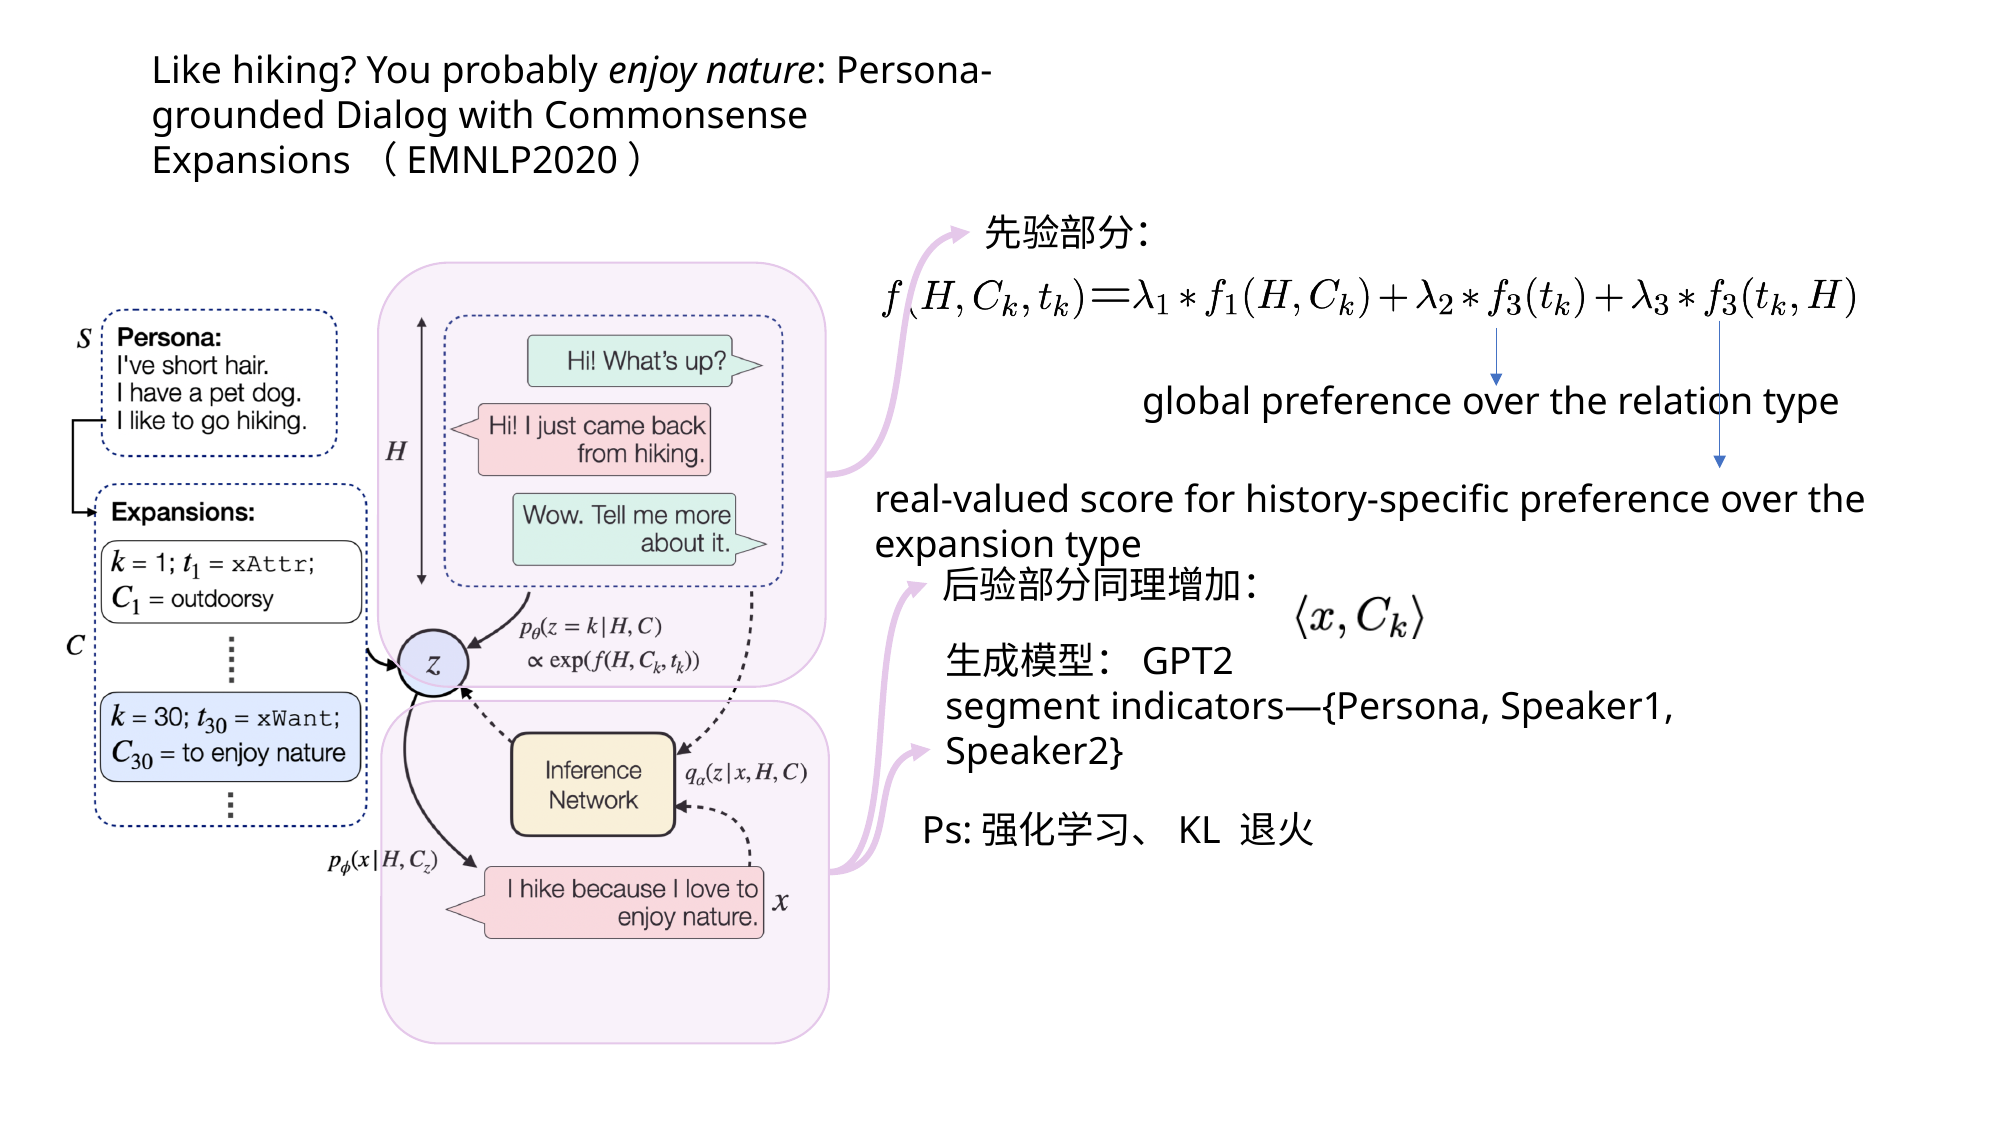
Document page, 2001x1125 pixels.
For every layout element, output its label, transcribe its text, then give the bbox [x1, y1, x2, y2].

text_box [828, 727, 931, 873]
picture [1280, 578, 1452, 639]
text_box 先验部分： [970, 202, 1204, 262]
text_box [928, 269, 2000, 529]
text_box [31, 232, 928, 1044]
text_box 后验部分同理增加： [928, 553, 1619, 613]
text_box Like hiking? You probably enjoy nature: Persona-grounded Dialog with Commonsense Expansions（EMNLP2020） [136, 38, 1137, 189]
text_box 生成模型：GPT2 segment indicators—{Persona, Speaker1, Speaker2} [930, 629, 1866, 870]
text_box Ps:强化学习、KL 退火 [931, 798, 1686, 859]
